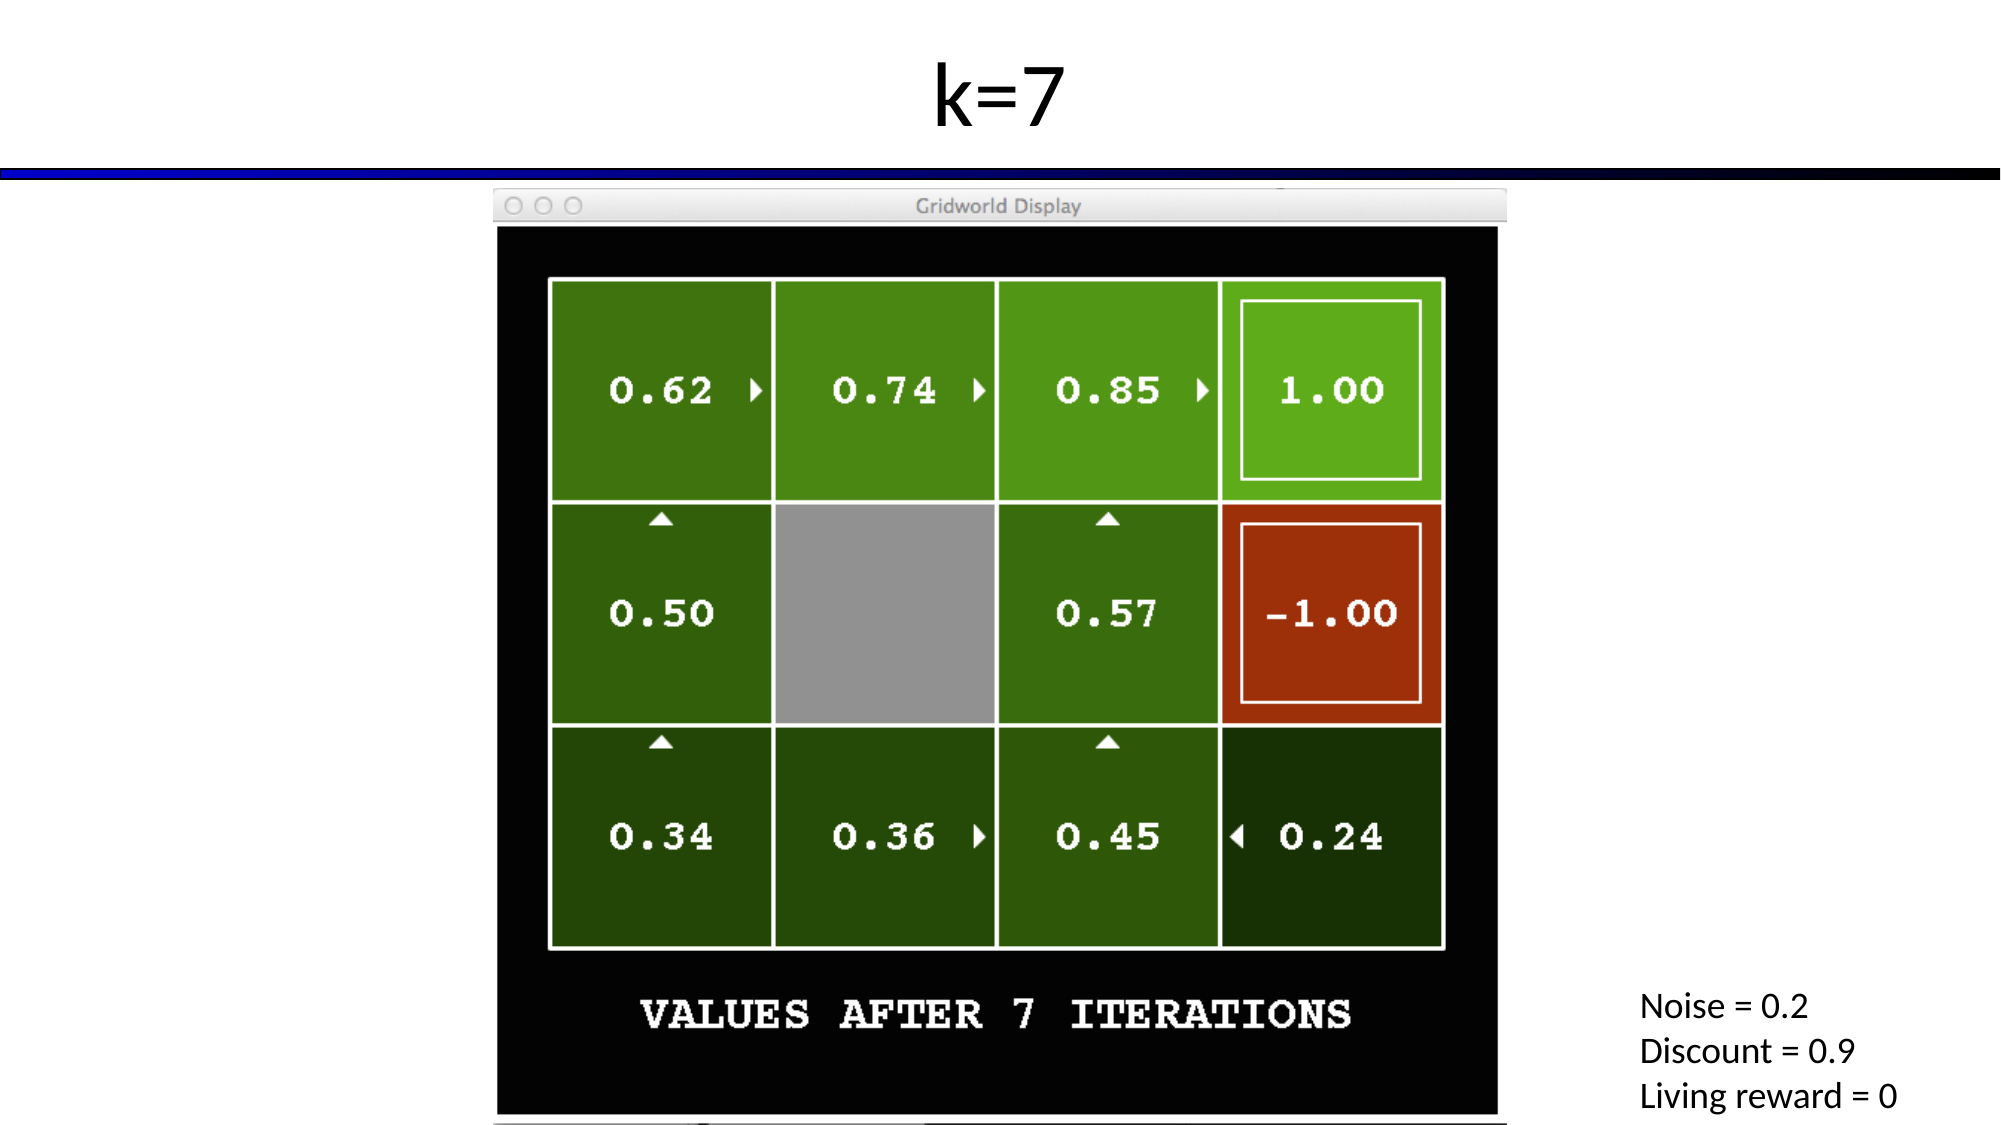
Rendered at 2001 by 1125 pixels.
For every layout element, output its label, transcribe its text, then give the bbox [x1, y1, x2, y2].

picture [493, 188, 1507, 1125]
text_box Noise = 0.2 Discount = 0.9 Living reward = 0 [1625, 973, 2000, 1124]
text_box k=7 [0, 0, 2000, 184]
